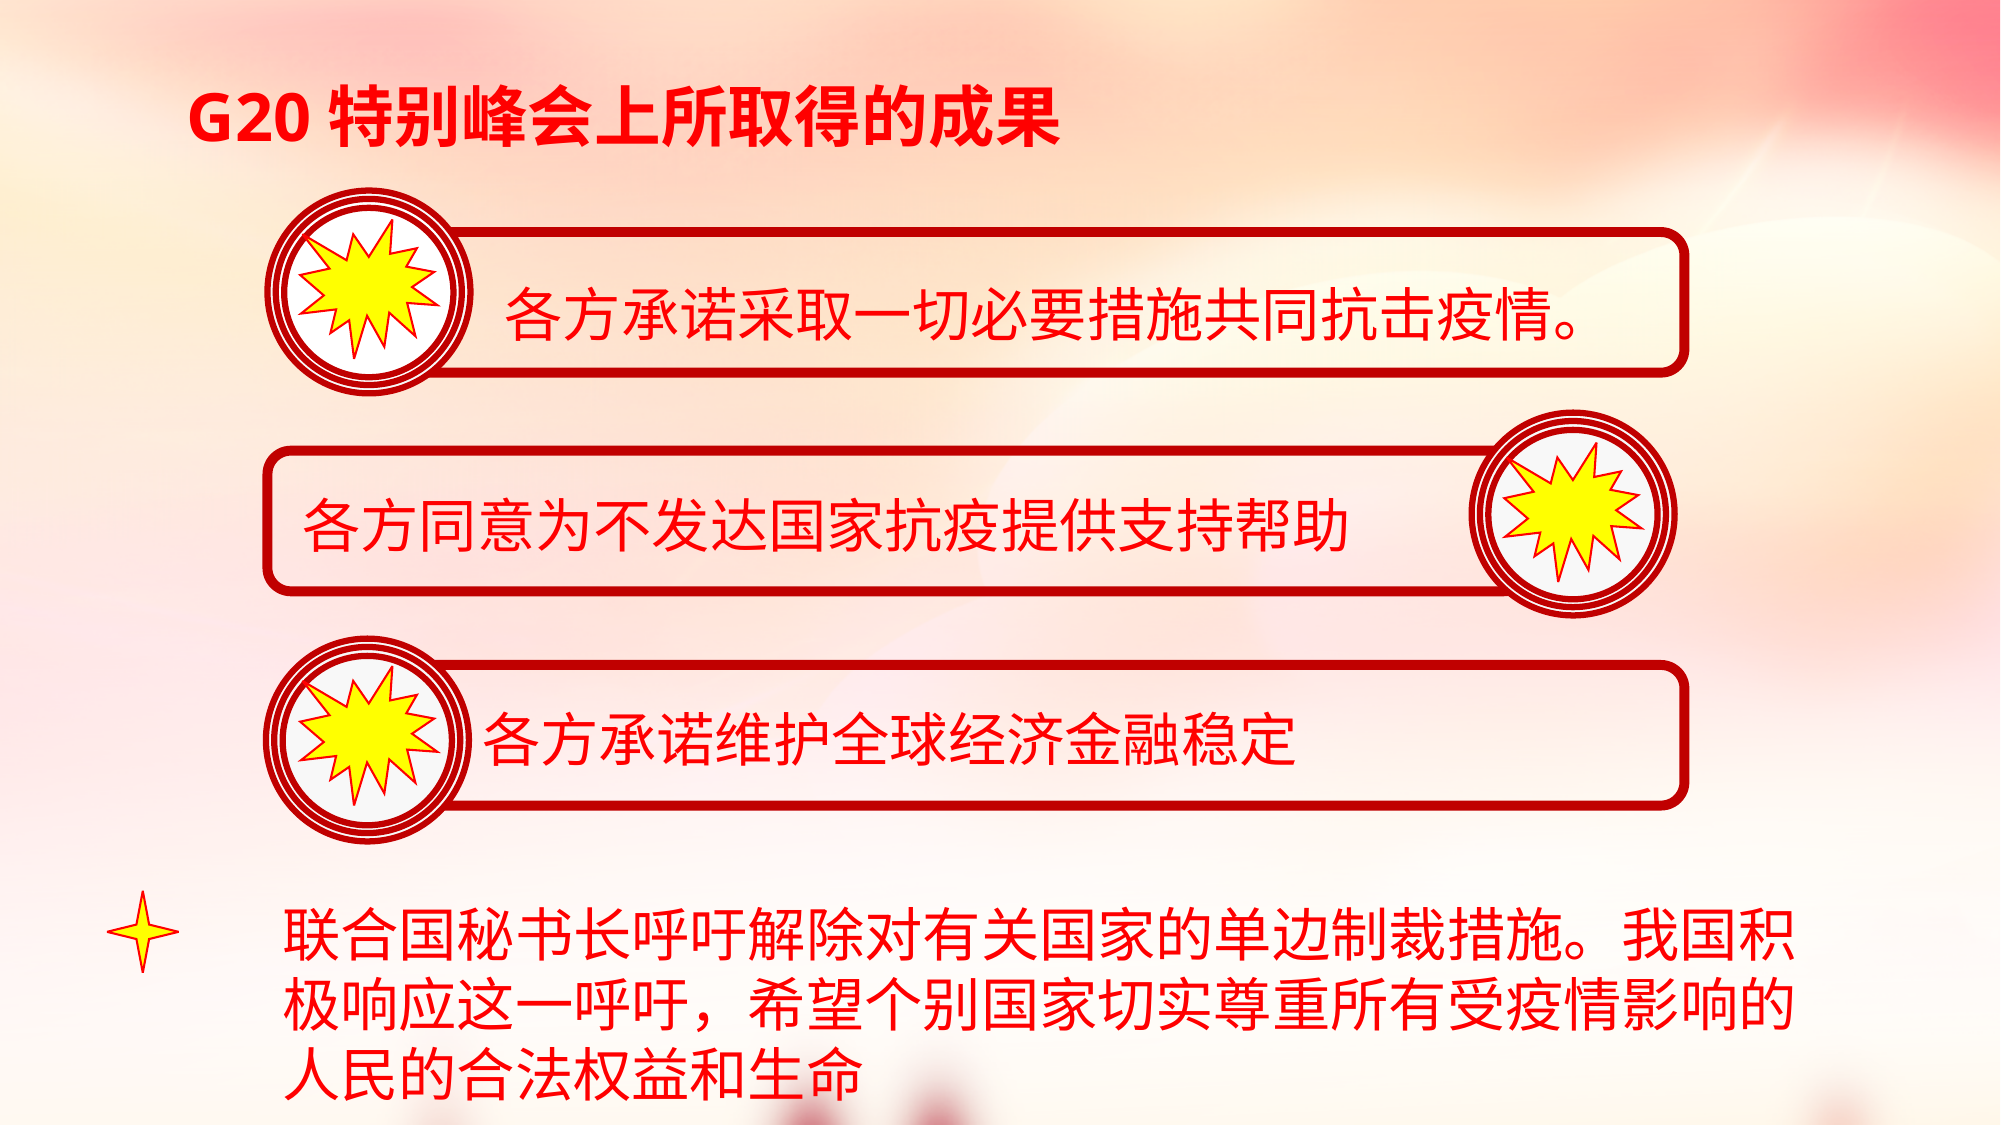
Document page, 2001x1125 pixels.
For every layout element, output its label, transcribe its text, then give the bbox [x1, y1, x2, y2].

text_box [106, 890, 179, 973]
text_box [471, 230, 1686, 374]
text_box 各方承诺维护全球经济金融稳定 [469, 674, 1683, 781]
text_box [265, 638, 469, 842]
picture [0, 0, 2001, 1125]
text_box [267, 190, 471, 394]
text_box G20特别峰会上所取得的成果 [172, 67, 1125, 162]
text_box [1471, 412, 1675, 616]
text_box 各方承诺采取一切必要措施共同抗击疫情。 [489, 249, 1662, 356]
text_box 联合国秘书长呼吁解除对有关国家的单边制裁措施。我国积极响应这一呼吁，希望个别国家切实尊重所有受疫情影响的人民的合法权益和生命 [267, 890, 1857, 1116]
text_box [266, 449, 1471, 593]
text_box [469, 663, 1681, 674]
text_box 各方同意为不发达国家抗疫提供支持帮助 [287, 461, 1463, 567]
text_box [469, 677, 1686, 807]
